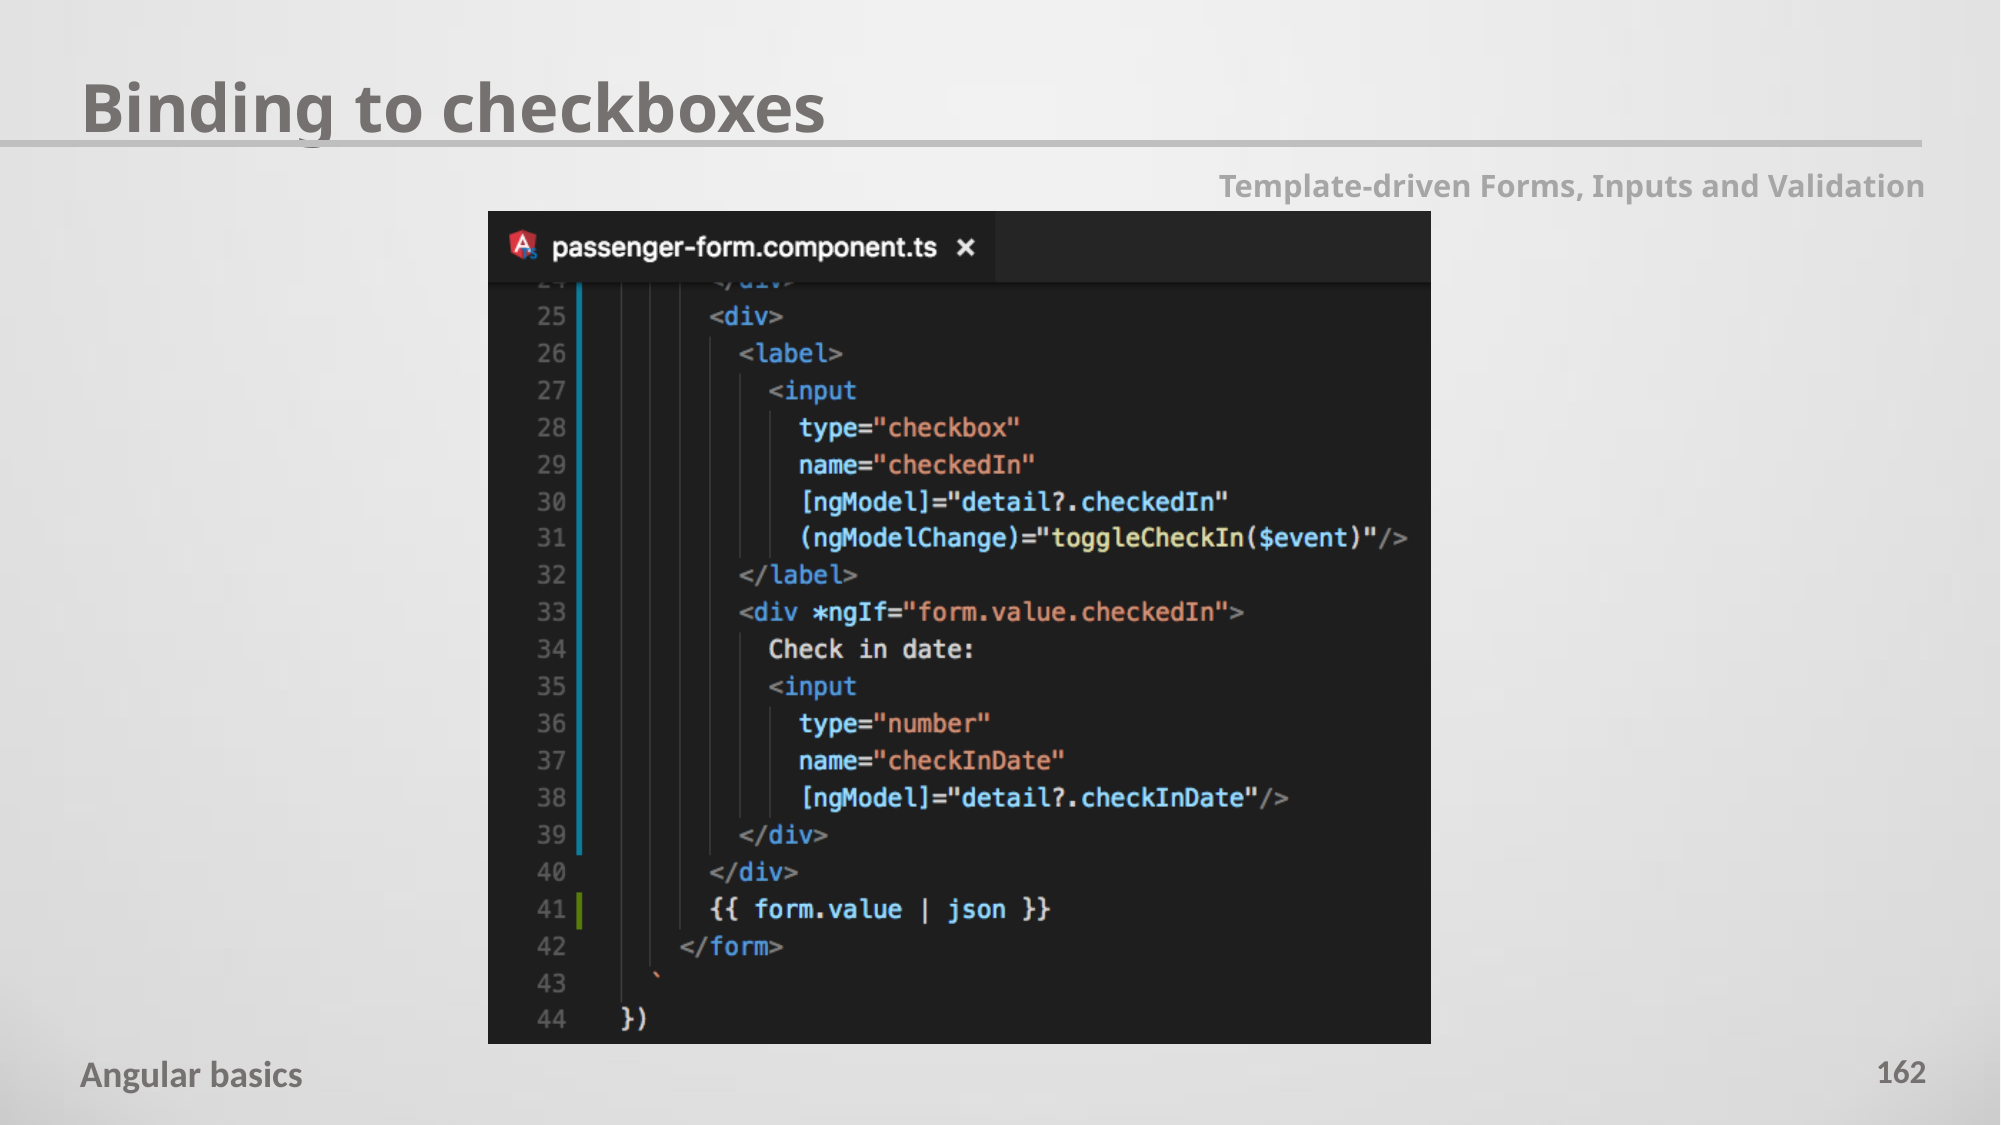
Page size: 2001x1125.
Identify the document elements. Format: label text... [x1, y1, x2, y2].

text_box Binding to checkboxes [65, 48, 1942, 146]
text_box Template-driven Forms, Inputs and Validation [1176, 146, 1942, 212]
footer Angular basics [65, 1042, 1338, 1103]
picture [0, 0, 2001, 1125]
text_box Binding to checkboxes [65, 147, 1176, 155]
slide_number 162 [1412, 1038, 1942, 1103]
